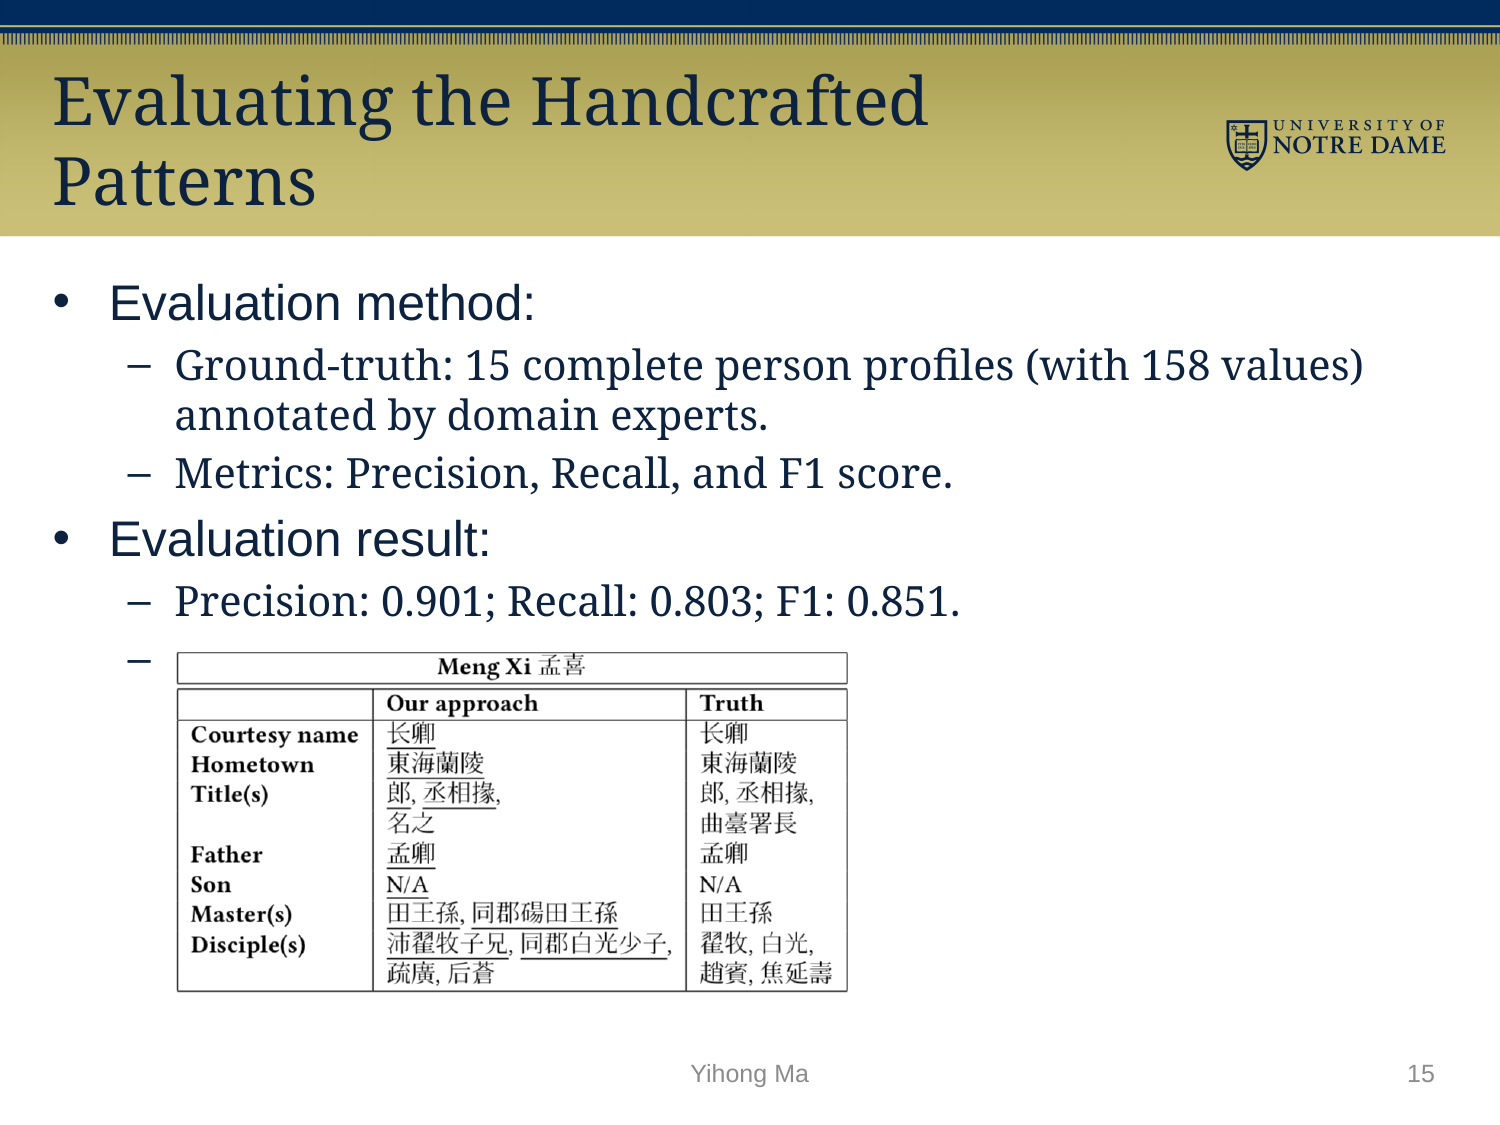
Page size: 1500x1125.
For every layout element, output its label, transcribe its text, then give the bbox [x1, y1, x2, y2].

list Evaluation method: Ground-truth: 15 complete person profiles (with 158 values) annotated by domain experts. Metrics: Precision, Recall, and F1 score. Evaluation result: Precision: 0.901; Recall: 0.803; F1: 0.851. [37, 262, 1450, 1005]
picture [0, 0, 1500, 1125]
title Evaluating the Handcrafted Patterns [37, 45, 1175, 233]
slide_number 15 [1100, 1042, 1450, 1103]
footer Yihong Ma [512, 1042, 988, 1103]
